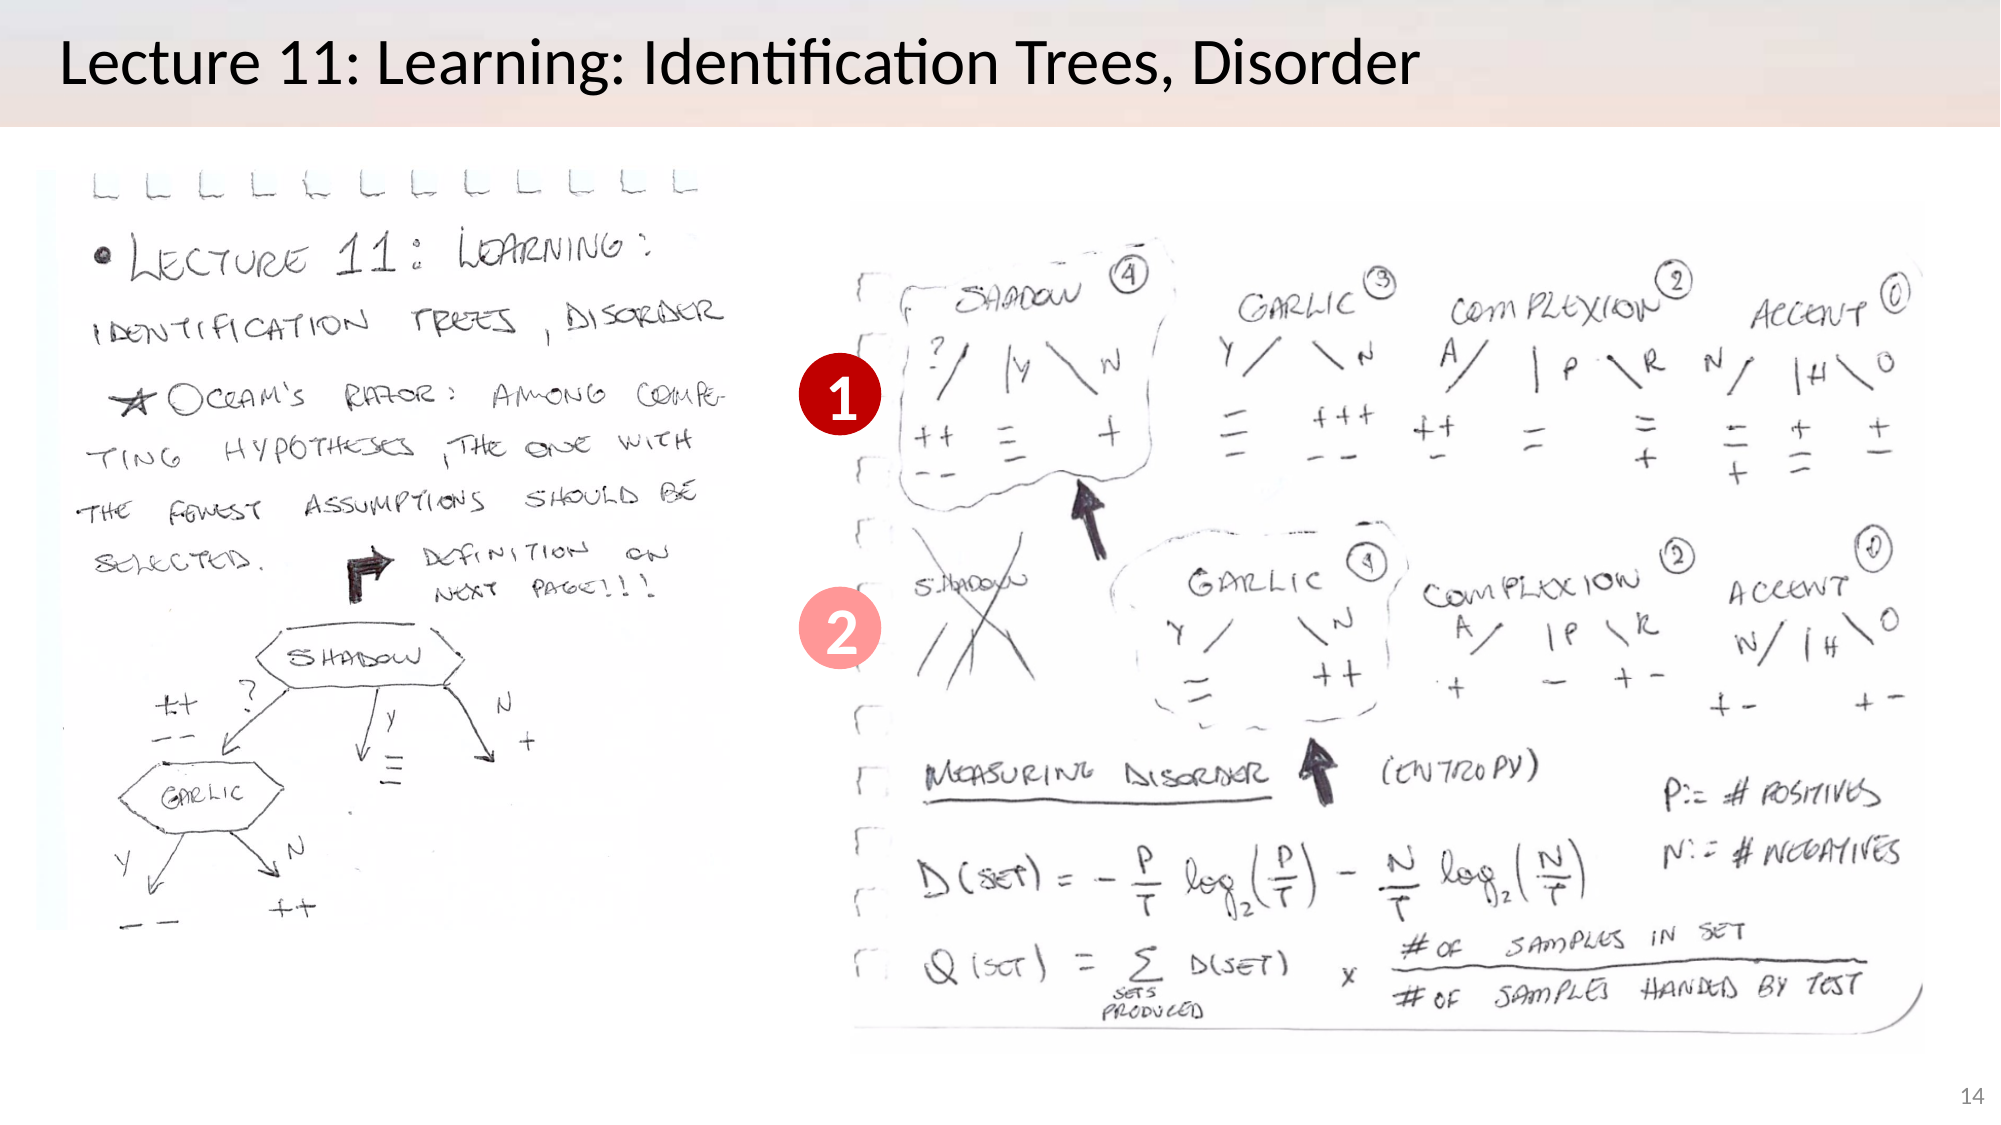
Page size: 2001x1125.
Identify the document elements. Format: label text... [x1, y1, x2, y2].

text_box 2 [797, 585, 883, 671]
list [36, 157, 730, 930]
slide_number 14 [1919, 1065, 2000, 1125]
picture [0, 0, 2000, 1125]
text_box 1 [797, 351, 883, 437]
title Lecture 11: Learning: Identification Trees, Disorder [44, 5, 1470, 121]
